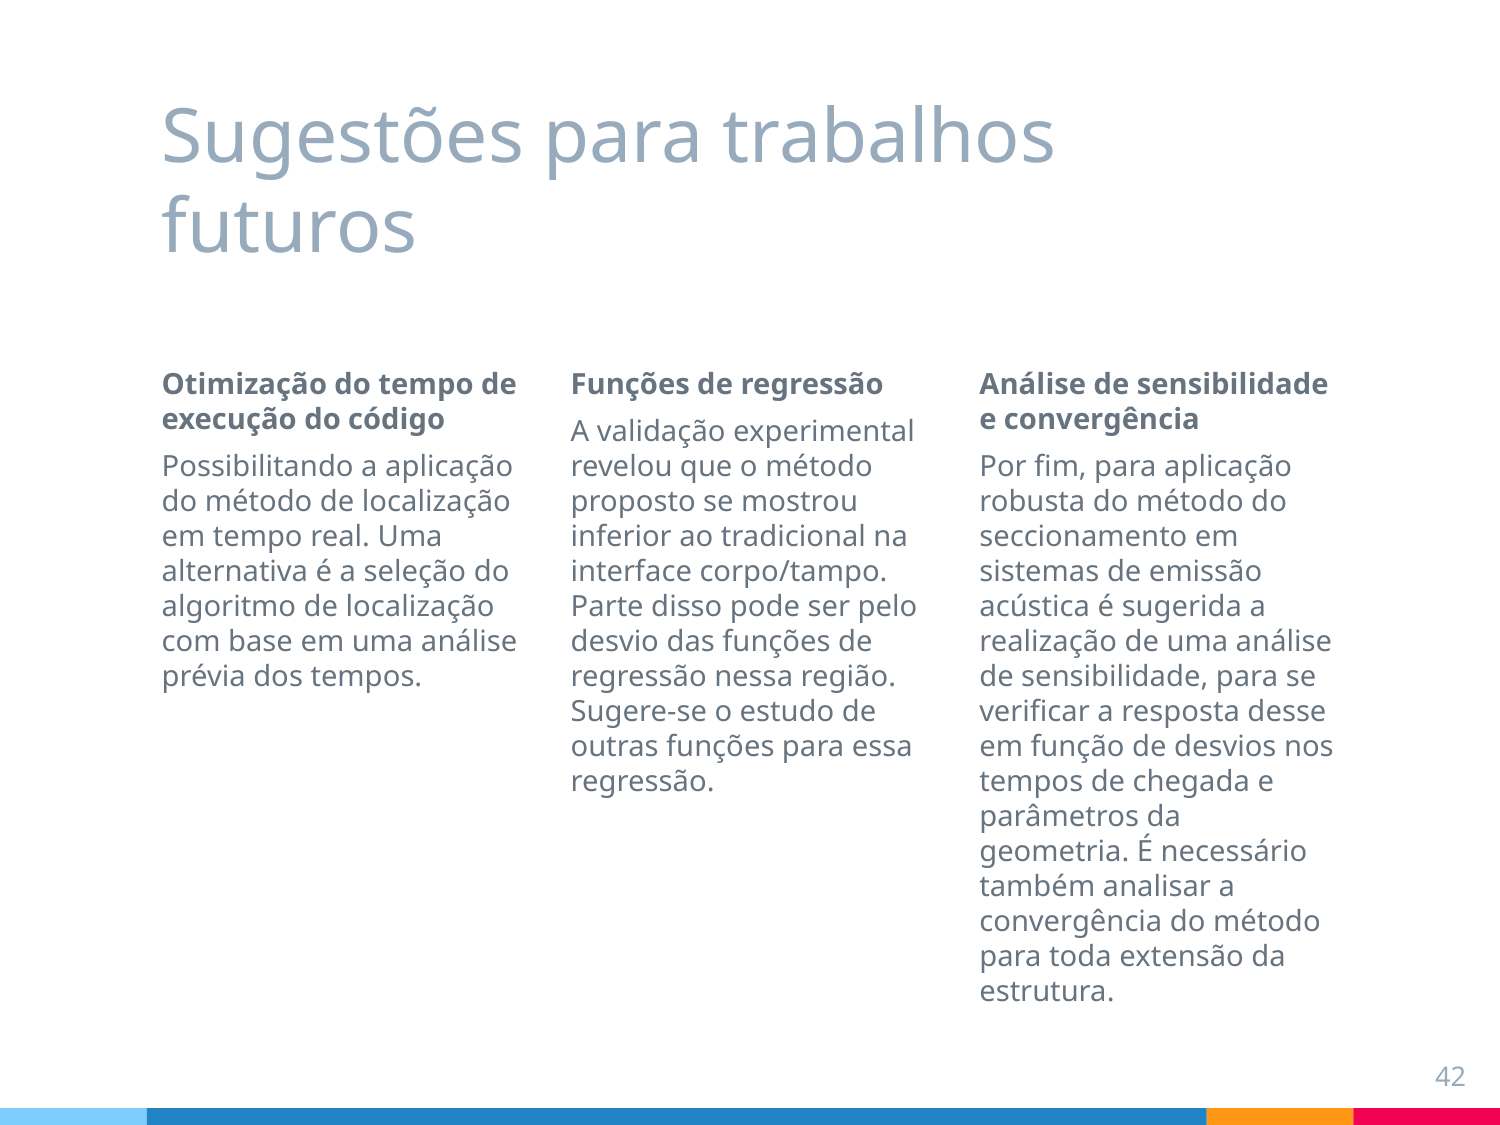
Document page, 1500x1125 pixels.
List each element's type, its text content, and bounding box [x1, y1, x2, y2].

list Funções de regressão A validação experimental revelou que o método proposto se mostrou inferior ao tradicional na interface corpo/tampo. Parte disso pode ser pelo desvio das funções de regressão nessa região. Sugere-se o estudo de outras funções para essa regressão. [555, 350, 945, 654]
slide_number 42 [1391, 1043, 1482, 1113]
list Análise de sensibilidade e convergência Por fim, para aplicação robusta do método do seccionamento em sistemas de emissão acústica é sugerida a realização de uma análise de sensibilidade, para se verificar a resposta desse em função de desvios nos tempos de chegada e parâmetros da geometria. É necessário também analisar a convergência do método para toda extensão da estrutura. [964, 350, 1354, 654]
list Otimização do tempo de execução do código Possibilitando a aplicação do método de localização em tempo real. Uma alternativa é a seleção do algoritmo de localização com base em uma análise prévia dos tempos. [146, 350, 536, 654]
title Sugestões para trabalhos futuros [146, 95, 1207, 283]
